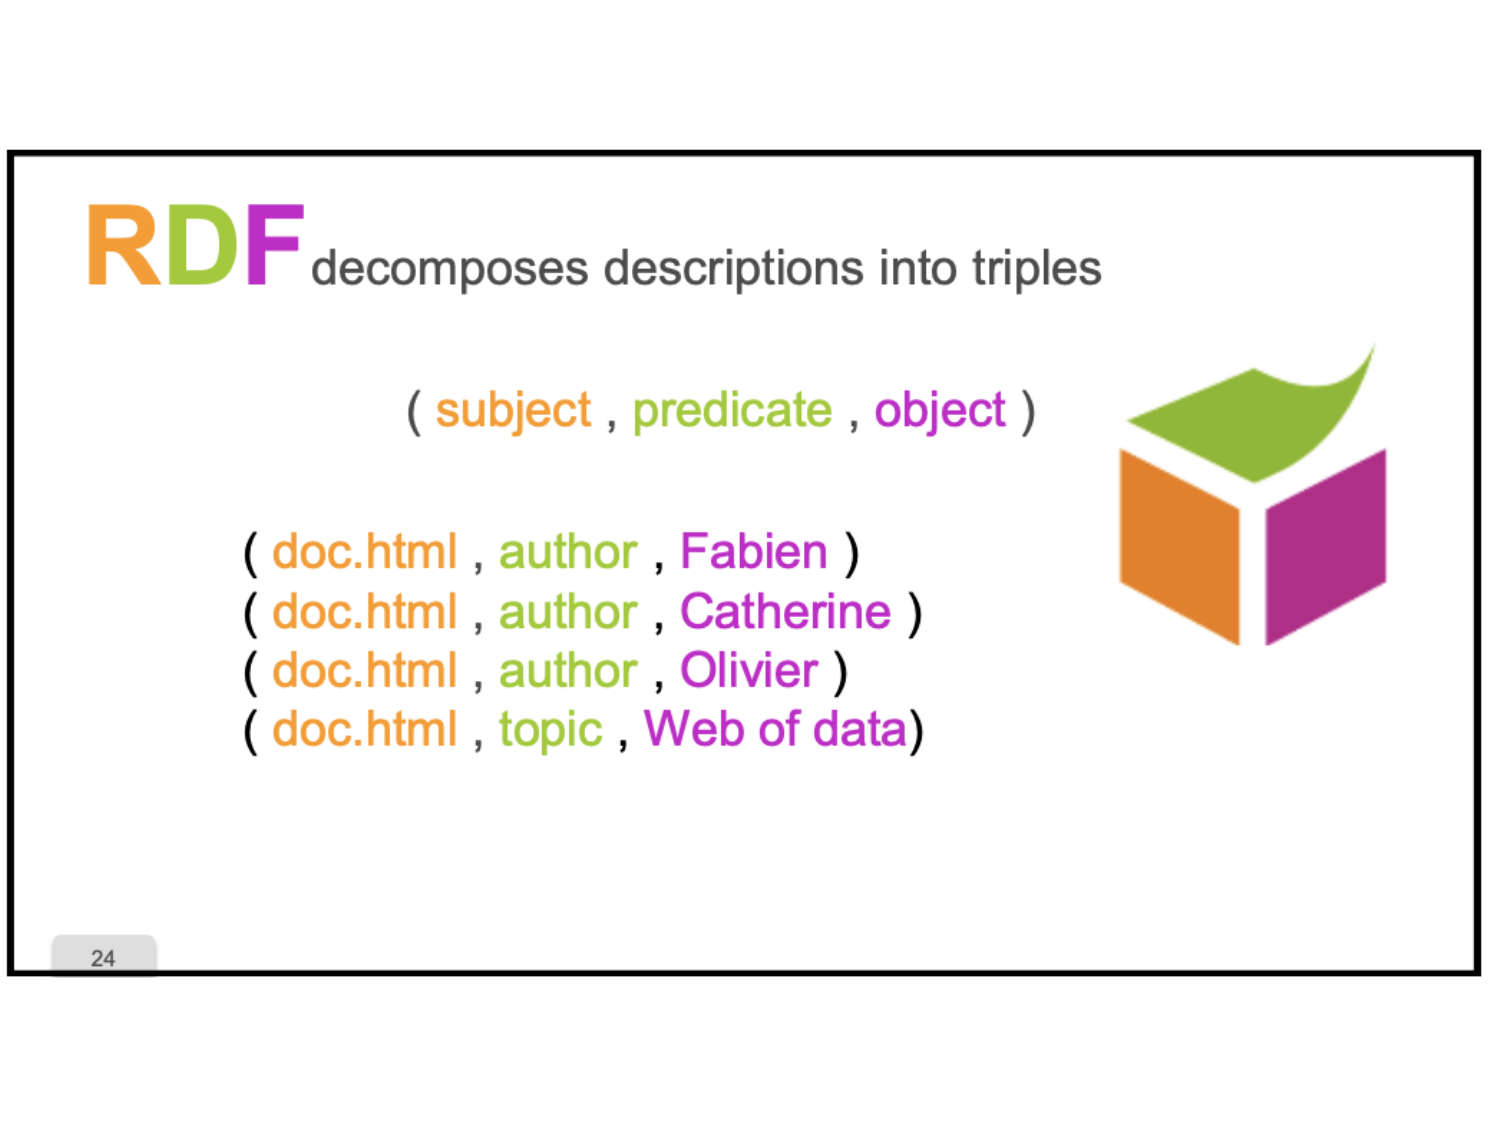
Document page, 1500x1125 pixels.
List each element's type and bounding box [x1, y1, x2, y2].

list [0, 140, 1500, 985]
